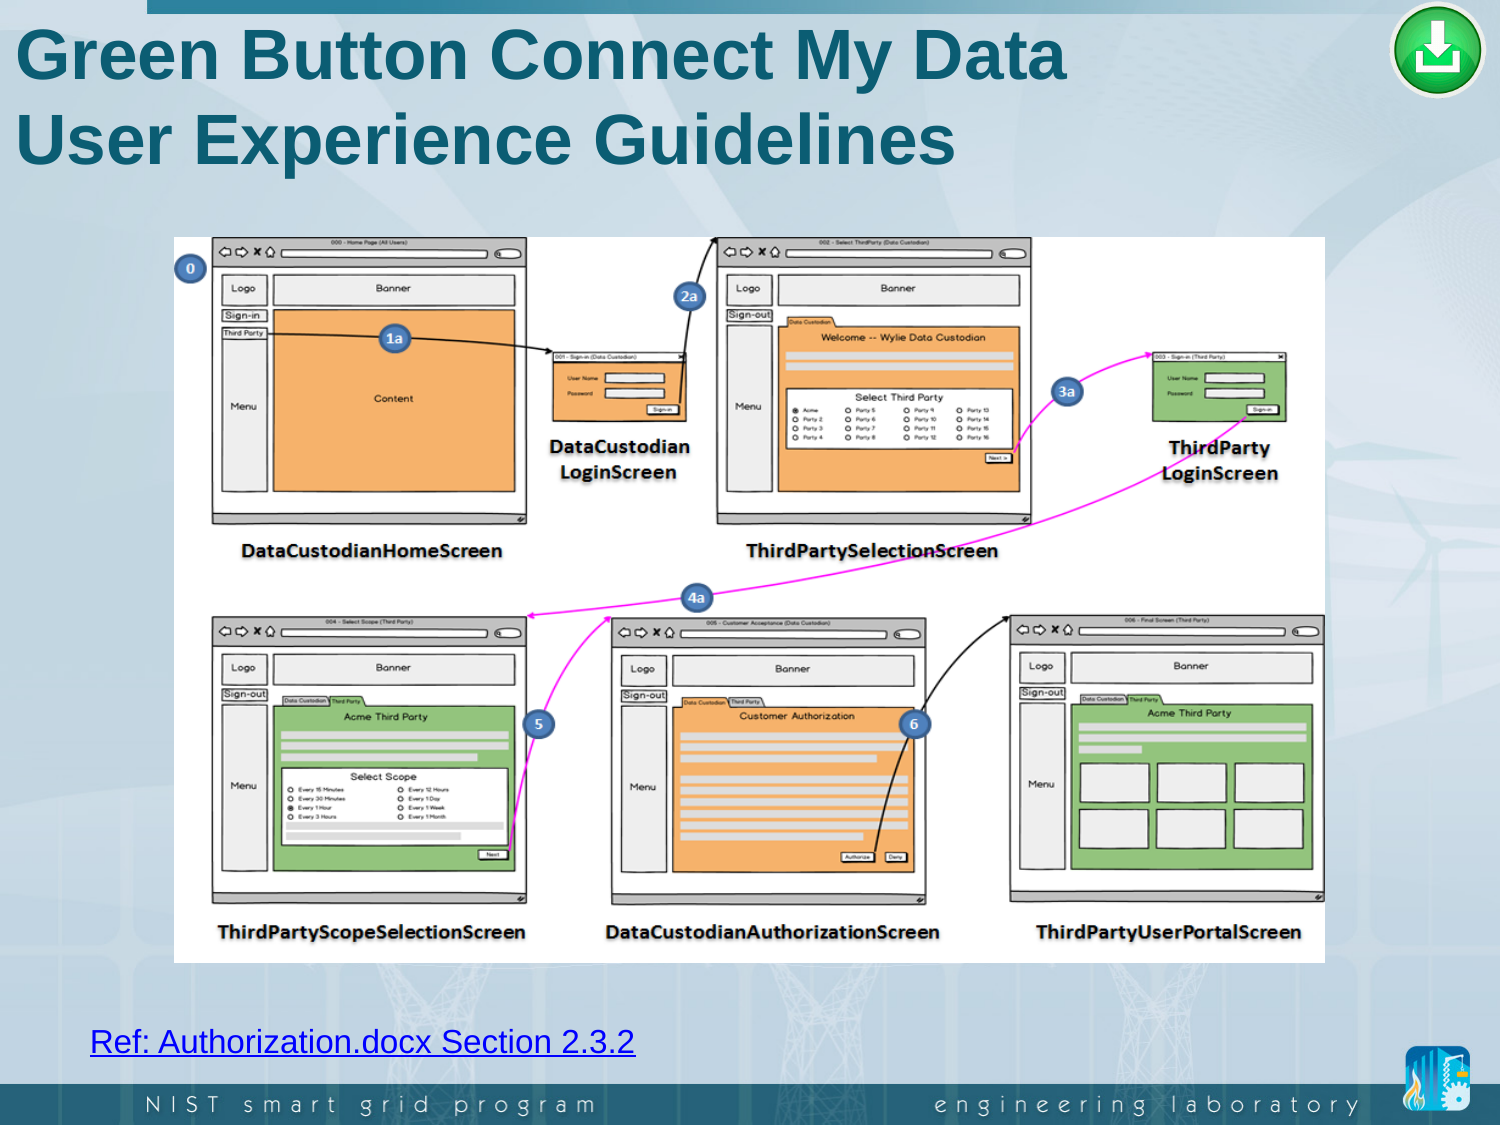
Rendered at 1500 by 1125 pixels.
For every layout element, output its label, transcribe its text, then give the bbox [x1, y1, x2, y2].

picture [0, 0, 1500, 1125]
title Green Button Connect My Data User Experience Guidelines [0, 0, 1350, 188]
text_box Ref: Authorization.docx Section 2.3.2 [74, 1012, 663, 1068]
